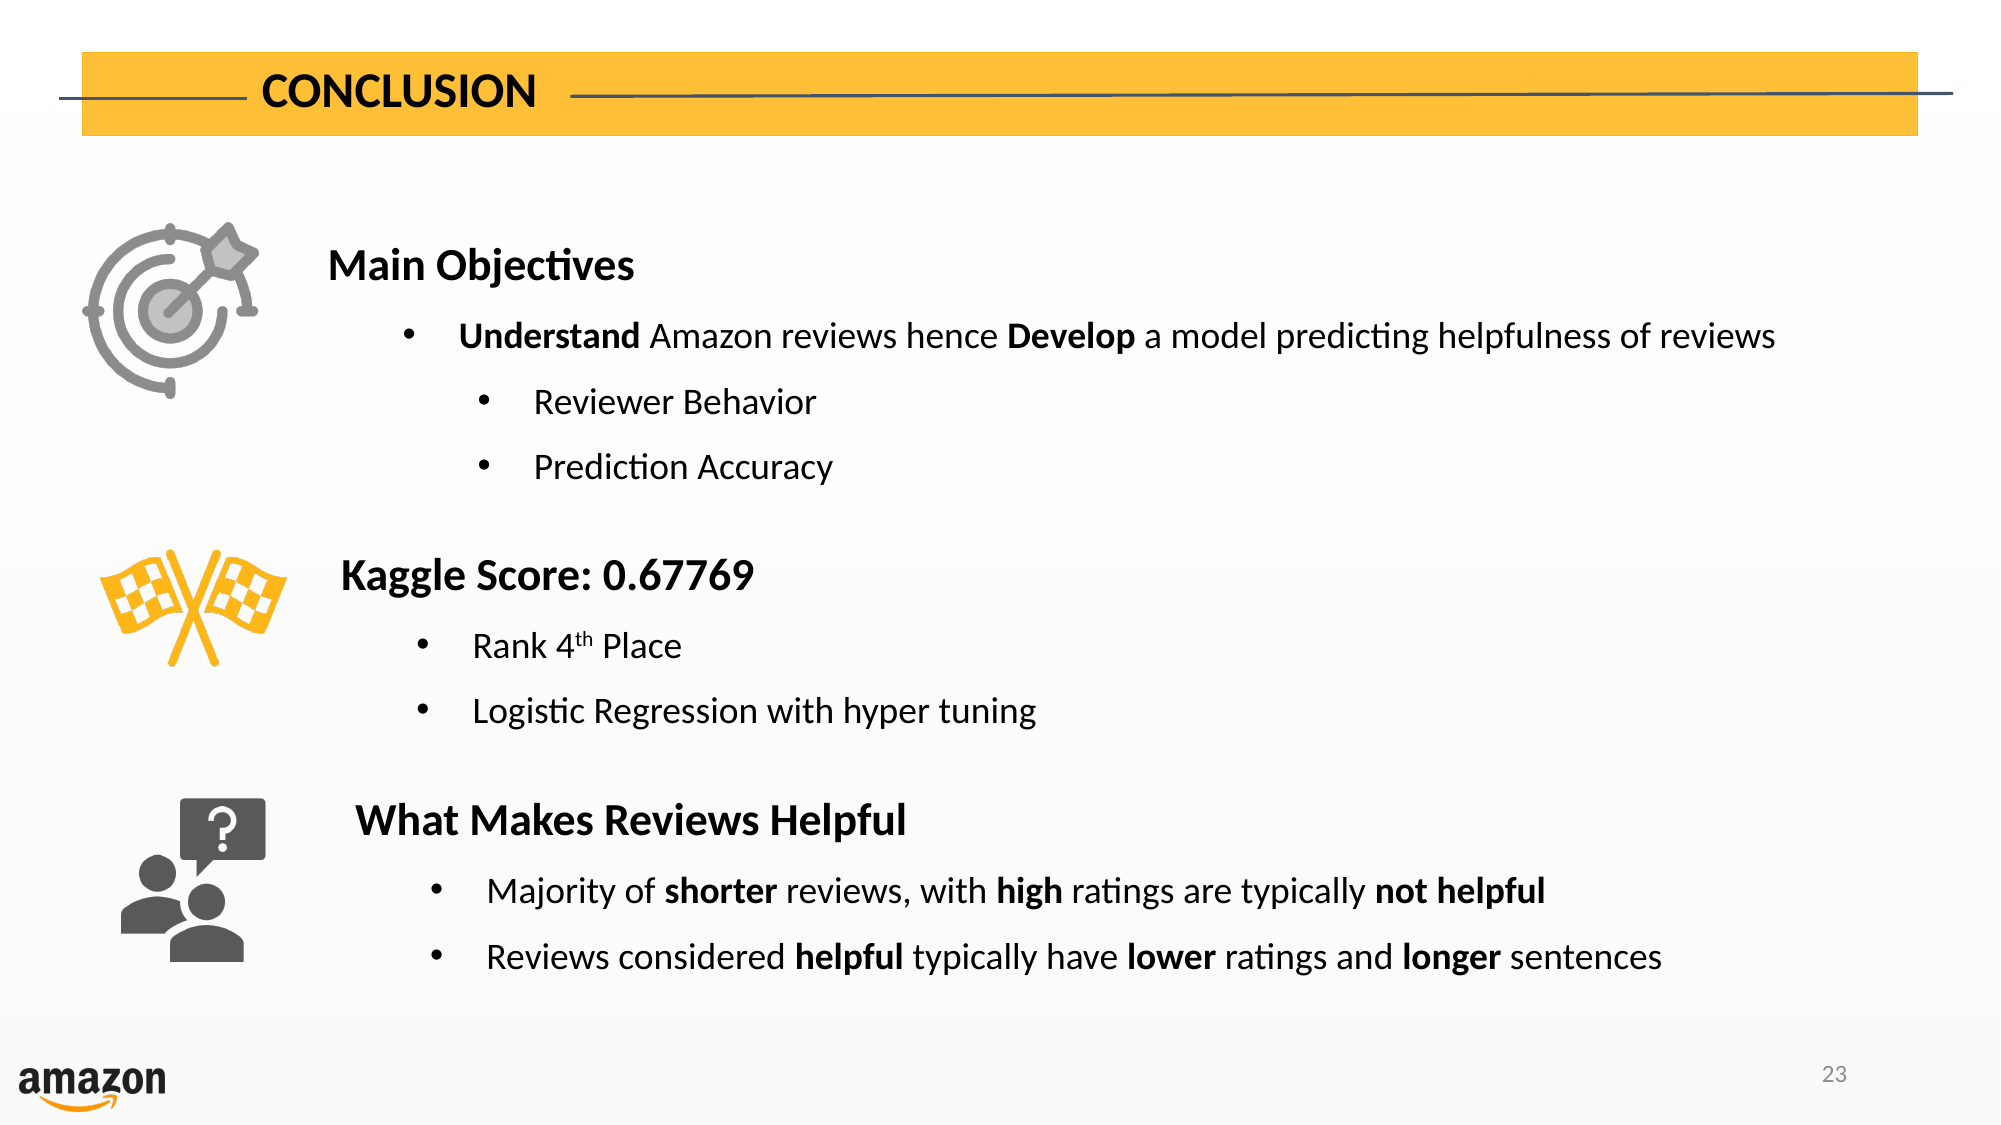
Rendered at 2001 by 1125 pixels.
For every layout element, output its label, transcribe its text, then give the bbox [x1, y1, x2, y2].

text_box [639, 97, 1918, 136]
list CONCLUSION [246, 56, 639, 136]
text_box [82, 52, 1918, 97]
picture [0, 1043, 226, 1125]
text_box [570, 93, 1954, 97]
text_box [82, 100, 246, 136]
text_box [95, 509, 1140, 746]
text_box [95, 782, 2000, 992]
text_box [82, 146, 2000, 504]
slide_number 23 [1412, 1042, 1863, 1103]
